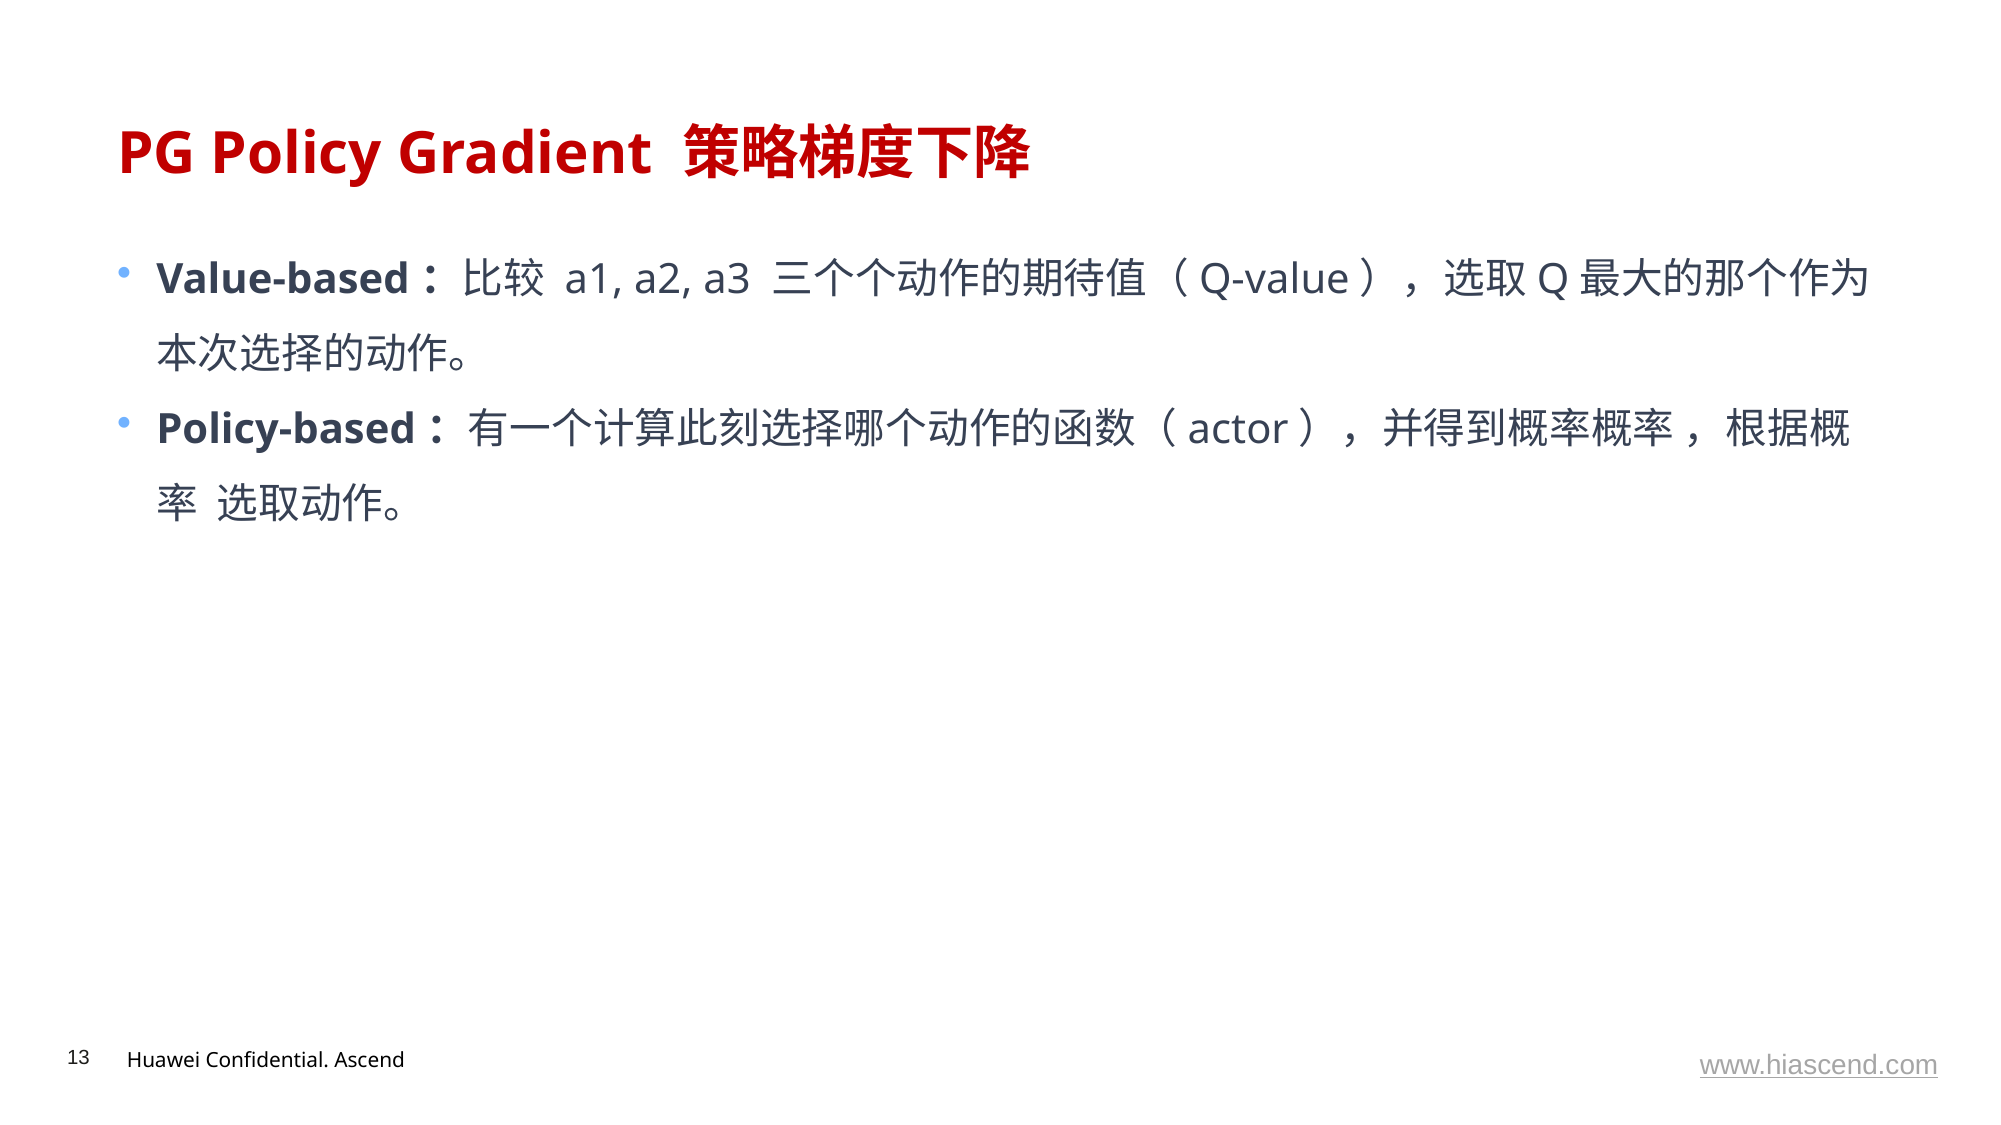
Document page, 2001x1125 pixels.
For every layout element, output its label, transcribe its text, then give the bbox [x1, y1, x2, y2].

title PG Policy Gradient 策略梯度下降 [102, 101, 1901, 199]
